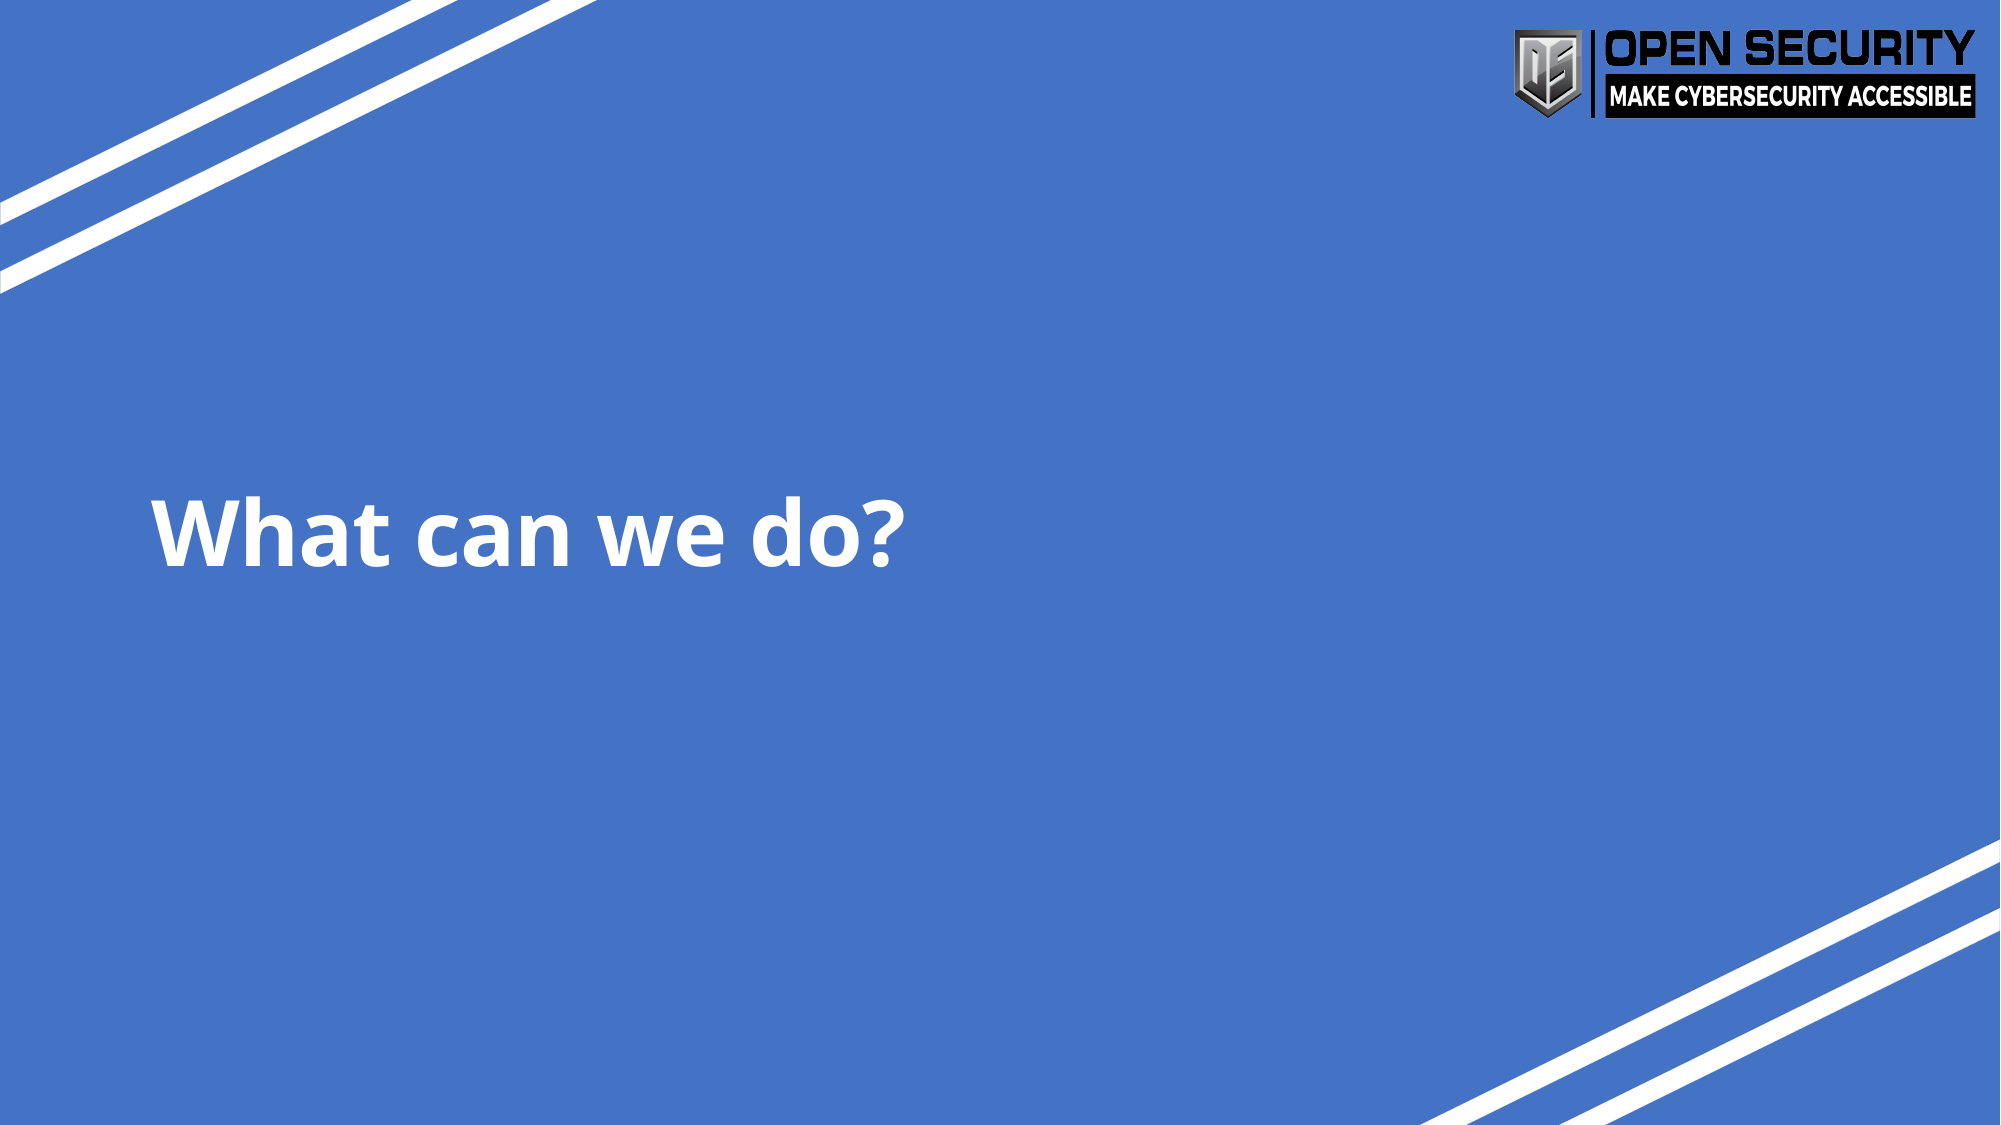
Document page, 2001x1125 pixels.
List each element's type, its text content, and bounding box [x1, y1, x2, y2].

picture [0, 0, 2000, 1125]
title What can we do? [136, 59, 878, 1014]
list [878, 59, 1863, 1014]
